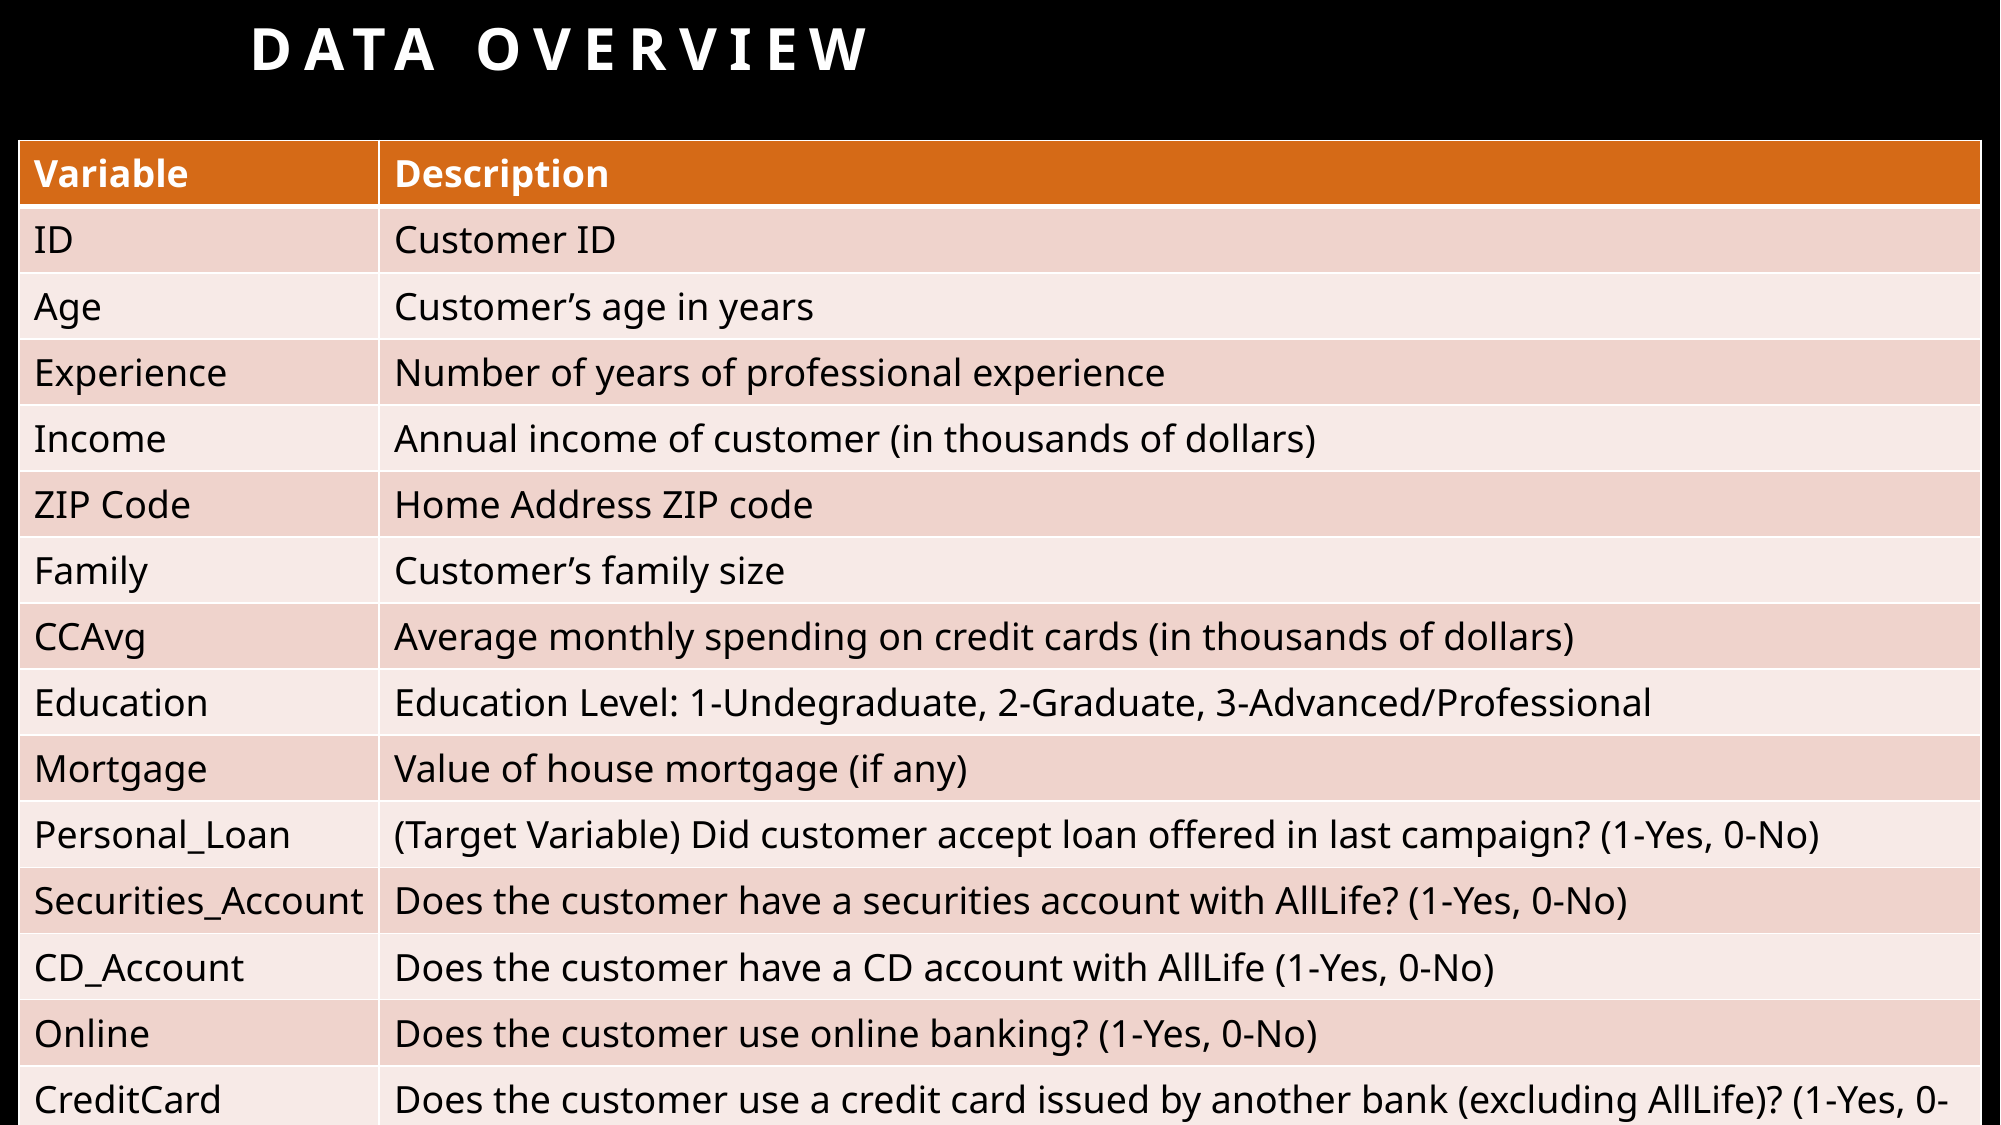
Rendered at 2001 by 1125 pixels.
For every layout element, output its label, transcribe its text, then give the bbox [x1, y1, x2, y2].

table_cell Experience [20, 340, 378, 404]
table_header Description [380, 141, 1980, 204]
table_header Variable [20, 141, 378, 204]
table_cell Home Address ZIP code [380, 472, 1980, 536]
table_cell Does the customer have a securities account with AllLife? (1-Yes, 0-No) [380, 868, 1980, 933]
table_cell CCAvg [20, 604, 378, 668]
table_cell Securities_Account [20, 868, 378, 933]
table_cell ZIP Code [20, 472, 378, 536]
table_cell Online [20, 1000, 378, 1065]
table_cell Average monthly spending on credit cards (in thousands of dollars) [380, 604, 1980, 668]
table_cell Family [20, 538, 378, 602]
table_cell Annual income of customer (in thousands of dollars) [380, 406, 1980, 470]
table_cell CD_Account [20, 934, 378, 999]
table_cell CreditCard [20, 1067, 378, 1125]
table_cell Customer’s family size [380, 538, 1980, 602]
table_cell ID [20, 209, 378, 272]
table_cell Does the customer use a credit card issued by another bank (excluding AllLife)? (1-Yes, 0-No) [380, 1067, 1980, 1125]
table_cell Personal_Loan [20, 802, 378, 867]
table_cell Customer ID [380, 209, 1980, 272]
table_cell Mortgage [20, 736, 378, 800]
table_cell Value of house mortgage (if any) [380, 736, 1980, 800]
table_cell Does the customer have a CD account with AllLife (1-Yes, 0-No) [380, 934, 1980, 999]
title Data Overview [234, 0, 1750, 90]
table_cell Does the customer use online banking? (1-Yes, 0-No) [380, 1000, 1980, 1065]
table_cell (Target Variable) Did customer accept loan offered in last campaign? (1-Yes, 0-No) [380, 802, 1980, 867]
table_cell Education [20, 670, 378, 734]
table_cell Age [20, 274, 378, 338]
table_cell Income [20, 406, 378, 470]
table_cell Education Level: 1-Undegraduate, 2-Graduate, 3-Advanced/Professional [380, 670, 1980, 734]
table_cell Number of years of professional experience [380, 340, 1980, 404]
table_cell Customer’s age in years [380, 274, 1980, 338]
